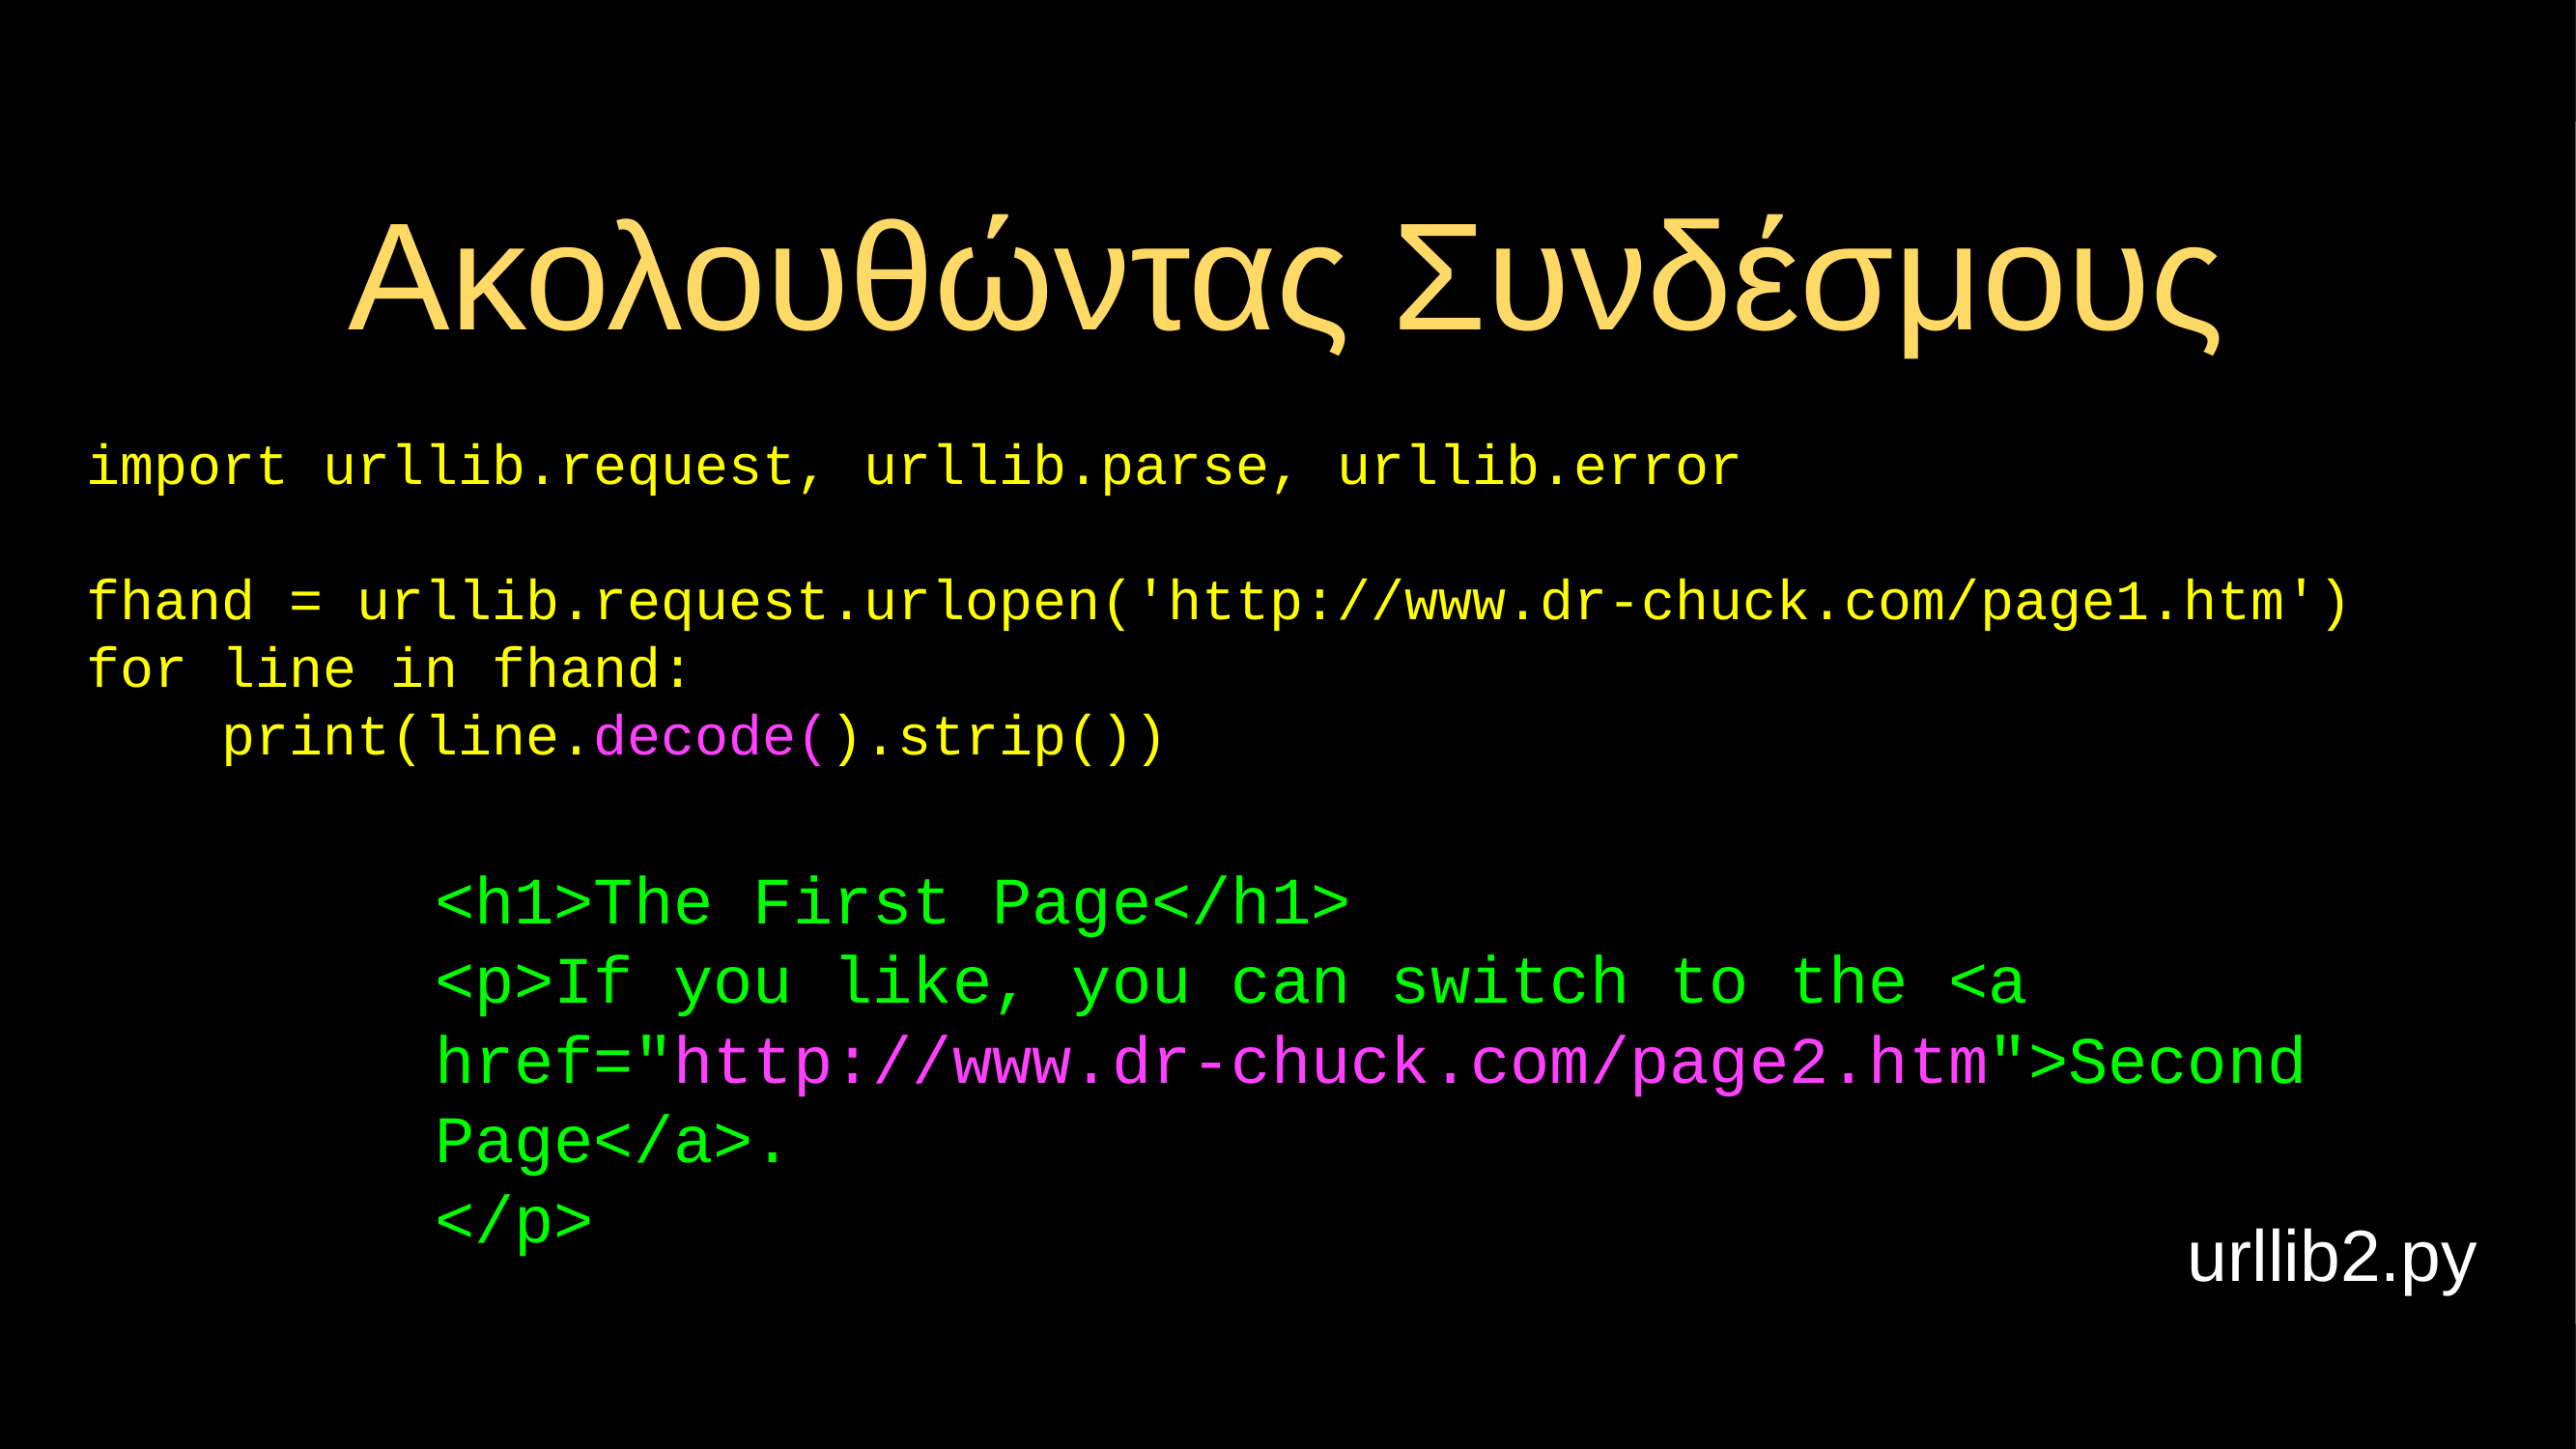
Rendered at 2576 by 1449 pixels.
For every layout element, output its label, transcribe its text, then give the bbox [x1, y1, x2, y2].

text_box import urllib.request, urllib.parse, urllib.error fhand = urllib.request.urlopen('http://www.dr-chuck.com/page1.htm') for line in fhand: print(line.decode().strip()) [86, 402, 2552, 791]
text_box urllib2.py [2140, 1203, 2525, 1302]
title Ακολουθώντας Συνδέσμους [183, 133, 2391, 402]
text_box <h1>The First Page</h1> <p>If you like, you can switch to the <a href="http://www.dr-chuck.com/page2.htm">Second Page</a>. </p> [435, 855, 2345, 1258]
